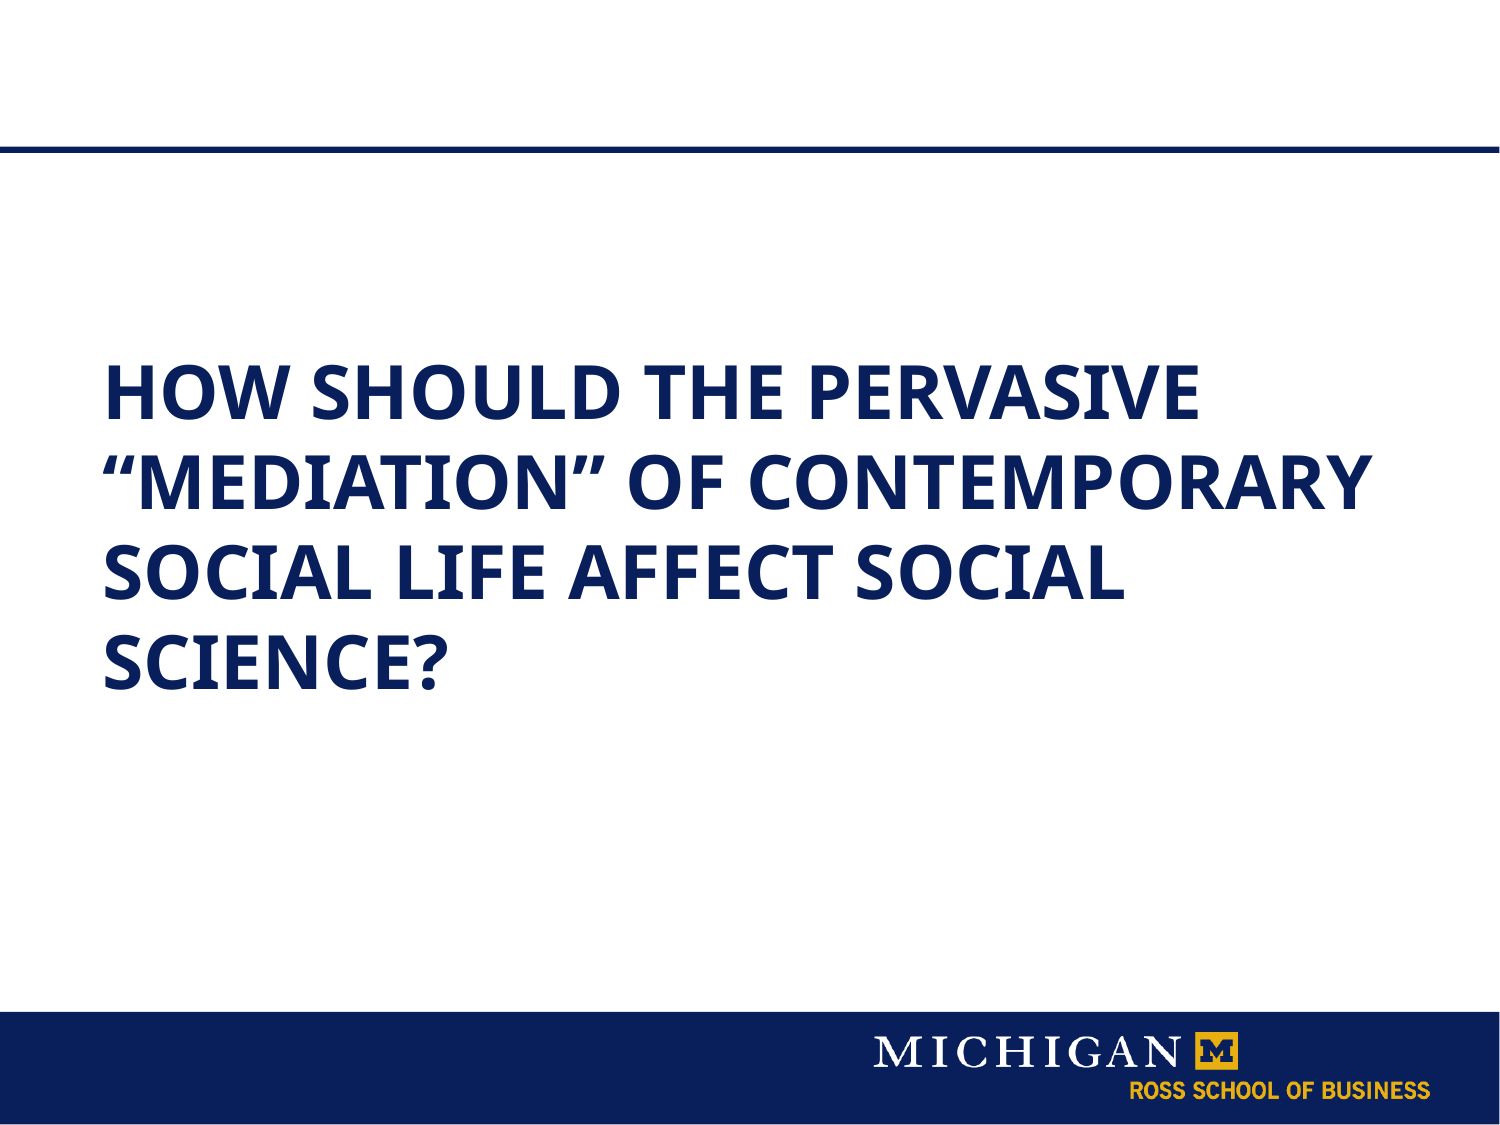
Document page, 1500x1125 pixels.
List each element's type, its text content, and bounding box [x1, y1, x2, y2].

picture [862, 1019, 1440, 1112]
text_box How should the pervasive “mediation” of contemporary social life affect social science? [87, 337, 1413, 675]
